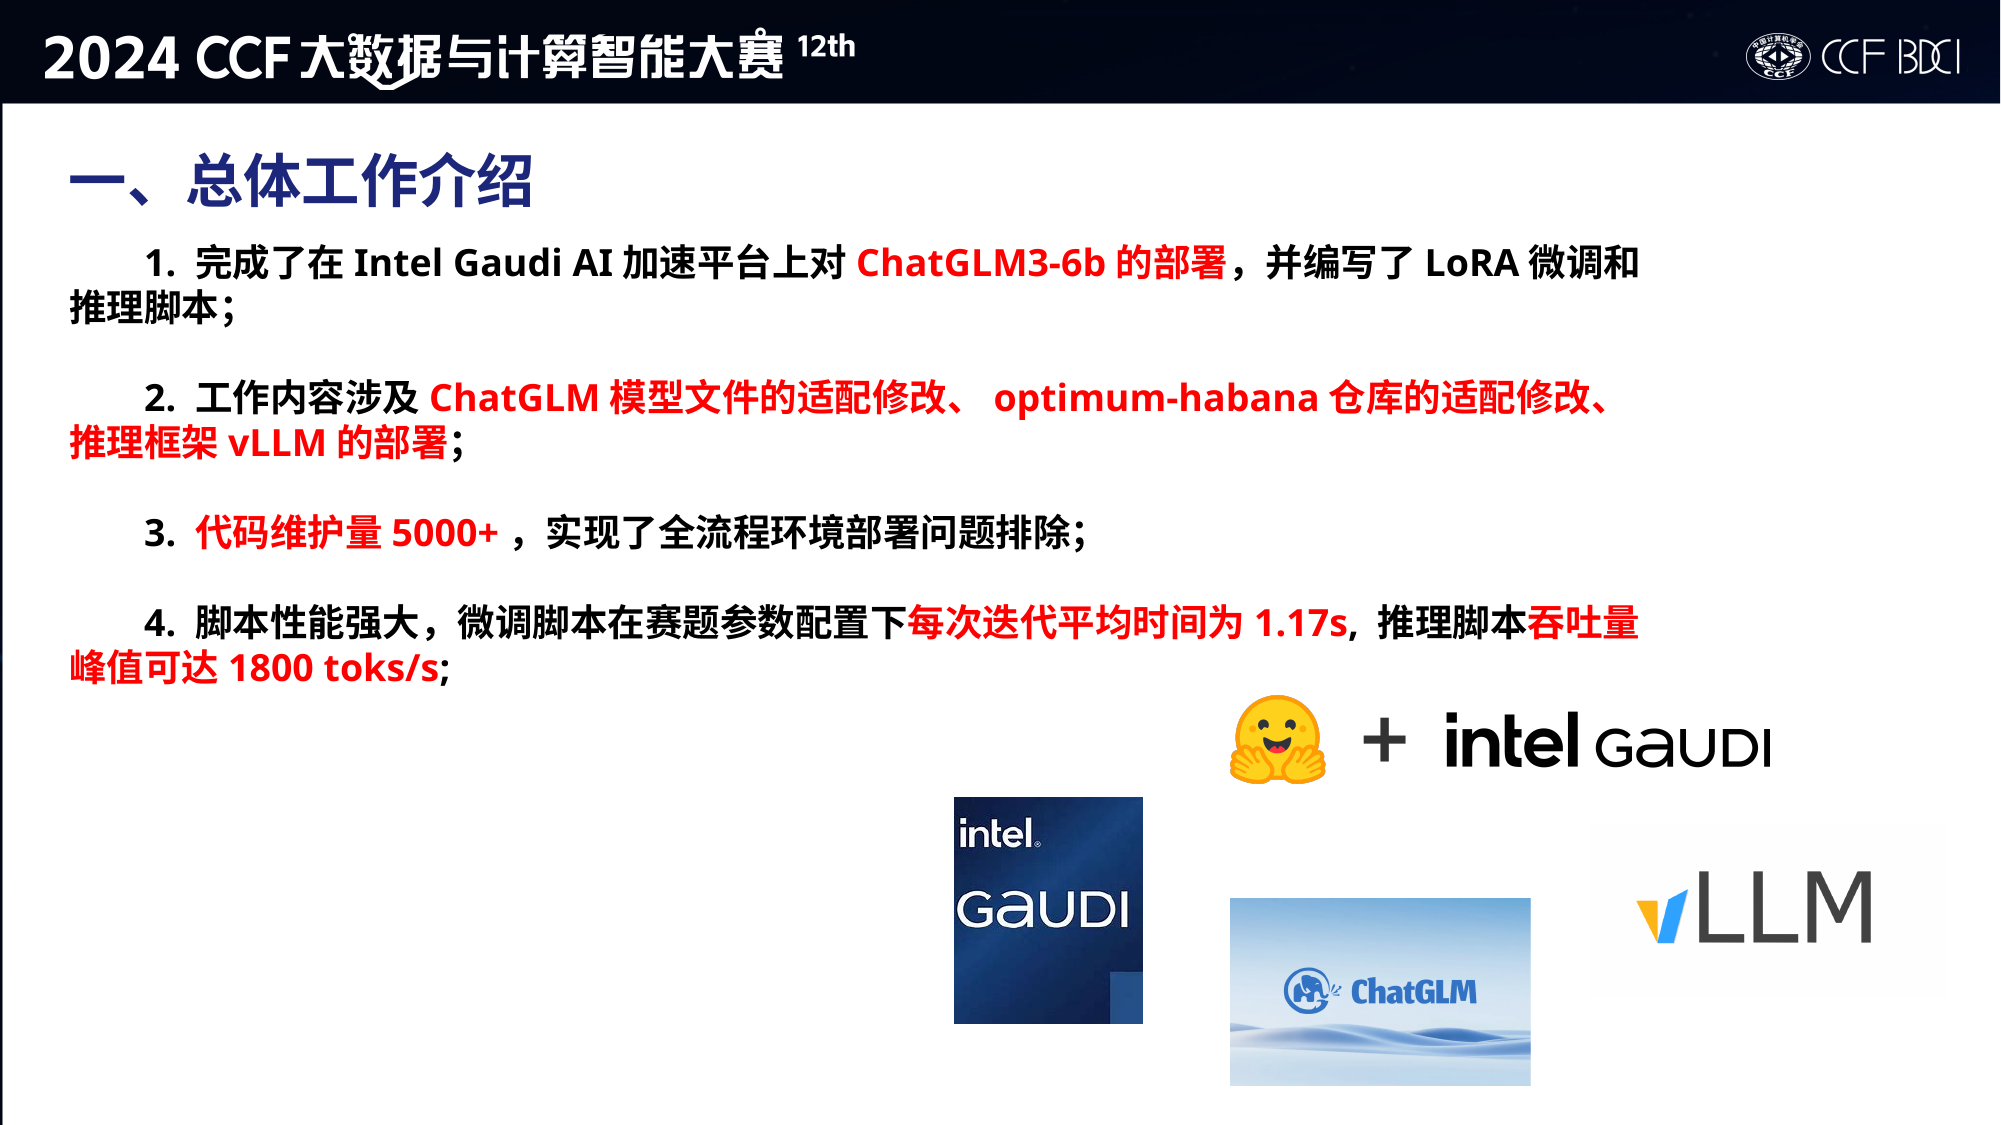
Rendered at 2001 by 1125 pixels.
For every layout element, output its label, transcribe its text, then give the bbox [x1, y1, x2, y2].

text_box 1. 完成了在Intel Gaudi AI加速平台上对ChatGLM3-6b的部署，并编写了LoRA微调和推理脚本； 2. 工作内容涉及ChatGLM模型文件的适配修改、optimum-habana仓库的适配修改、推理框架vLLM的部署； 3. 代码维护量5000+，实现了全流程环境部署问题排除； 4. 脚本性能强大，微调脚本在赛题参数配置下每次迭代平均时间为1.17s, 推理脚本吞吐量峰值可达1800 toks/s; [29, 266, 1700, 752]
text_box 一、总体工作介绍 [29, 109, 1700, 250]
picture [0, 0, 2001, 1125]
